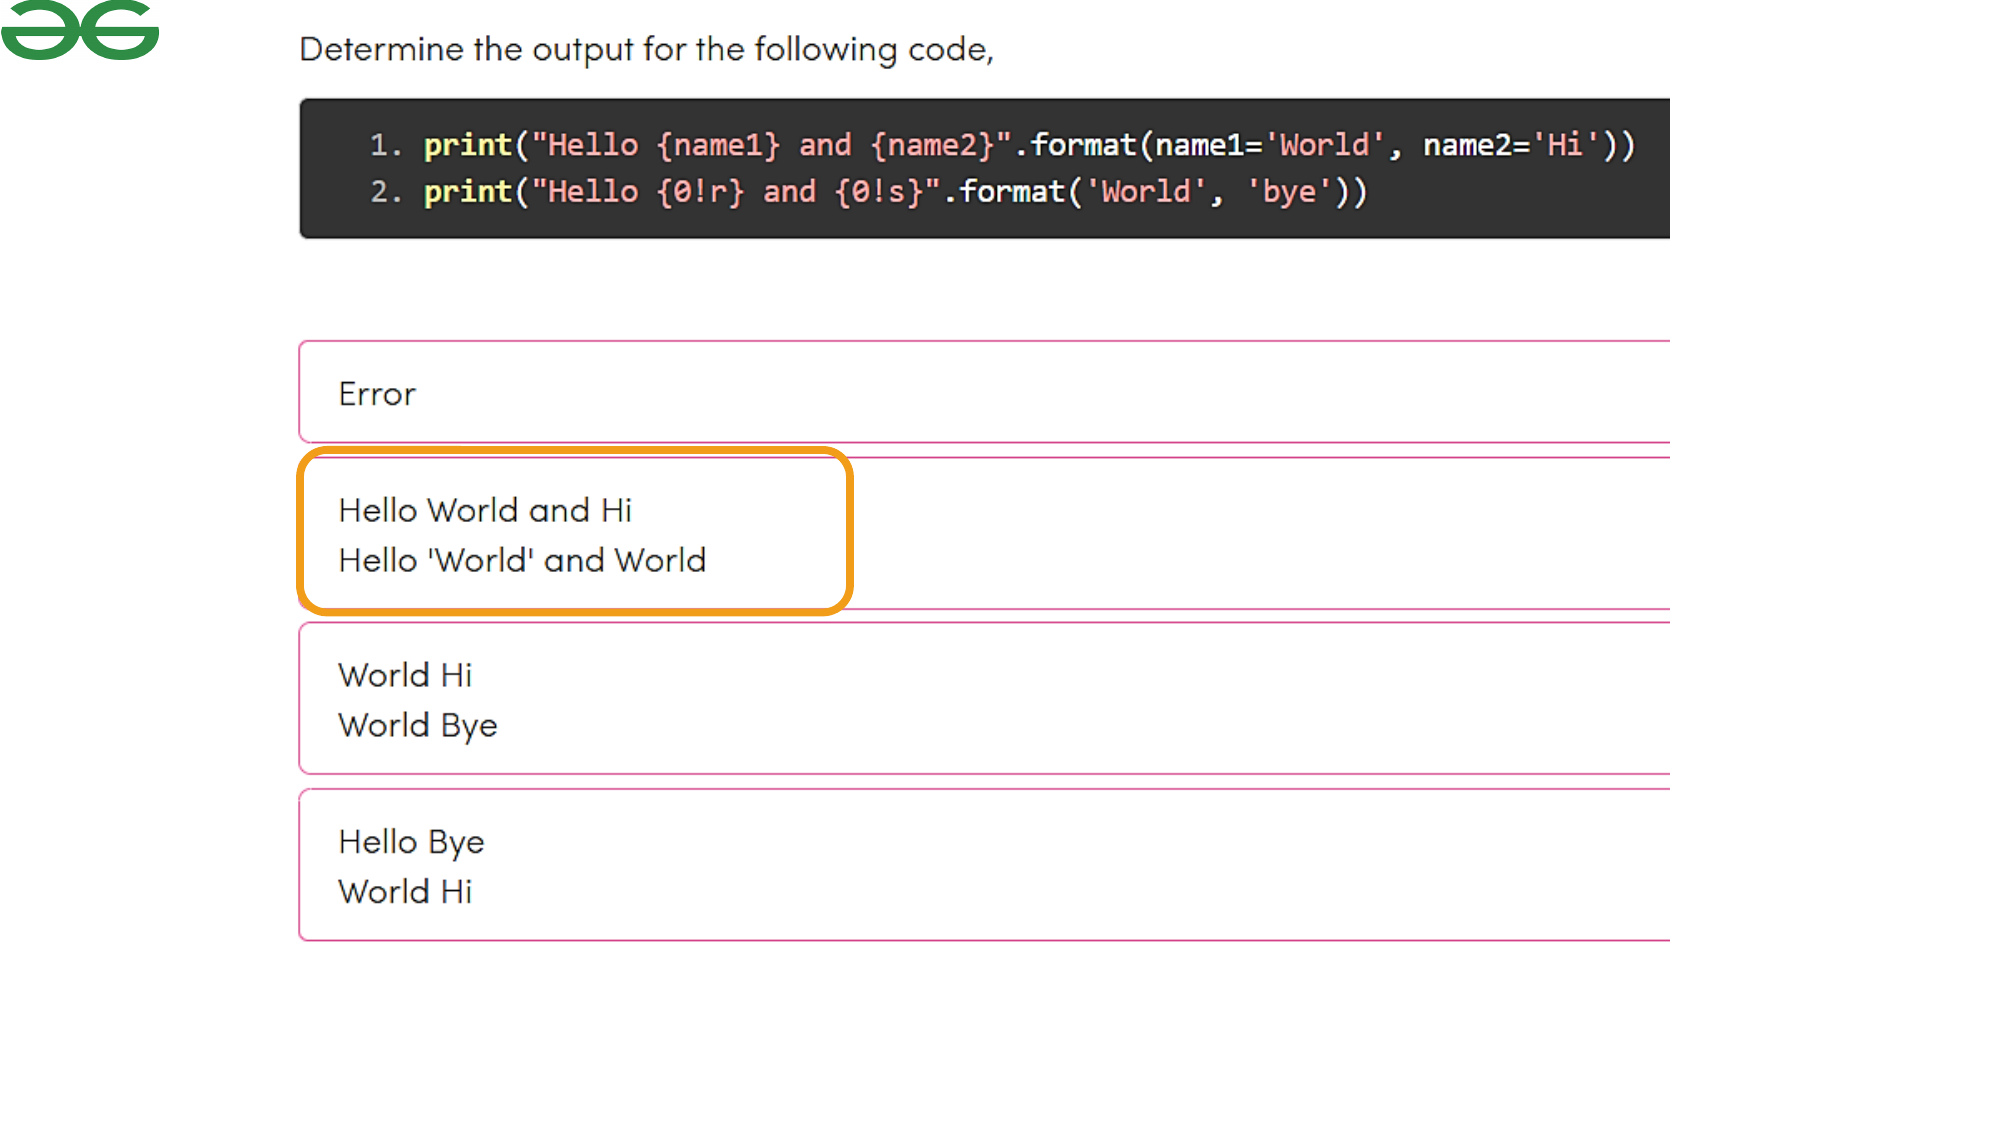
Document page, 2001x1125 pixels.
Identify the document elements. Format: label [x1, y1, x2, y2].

picture [287, 24, 1670, 950]
picture [1, 0, 160, 60]
